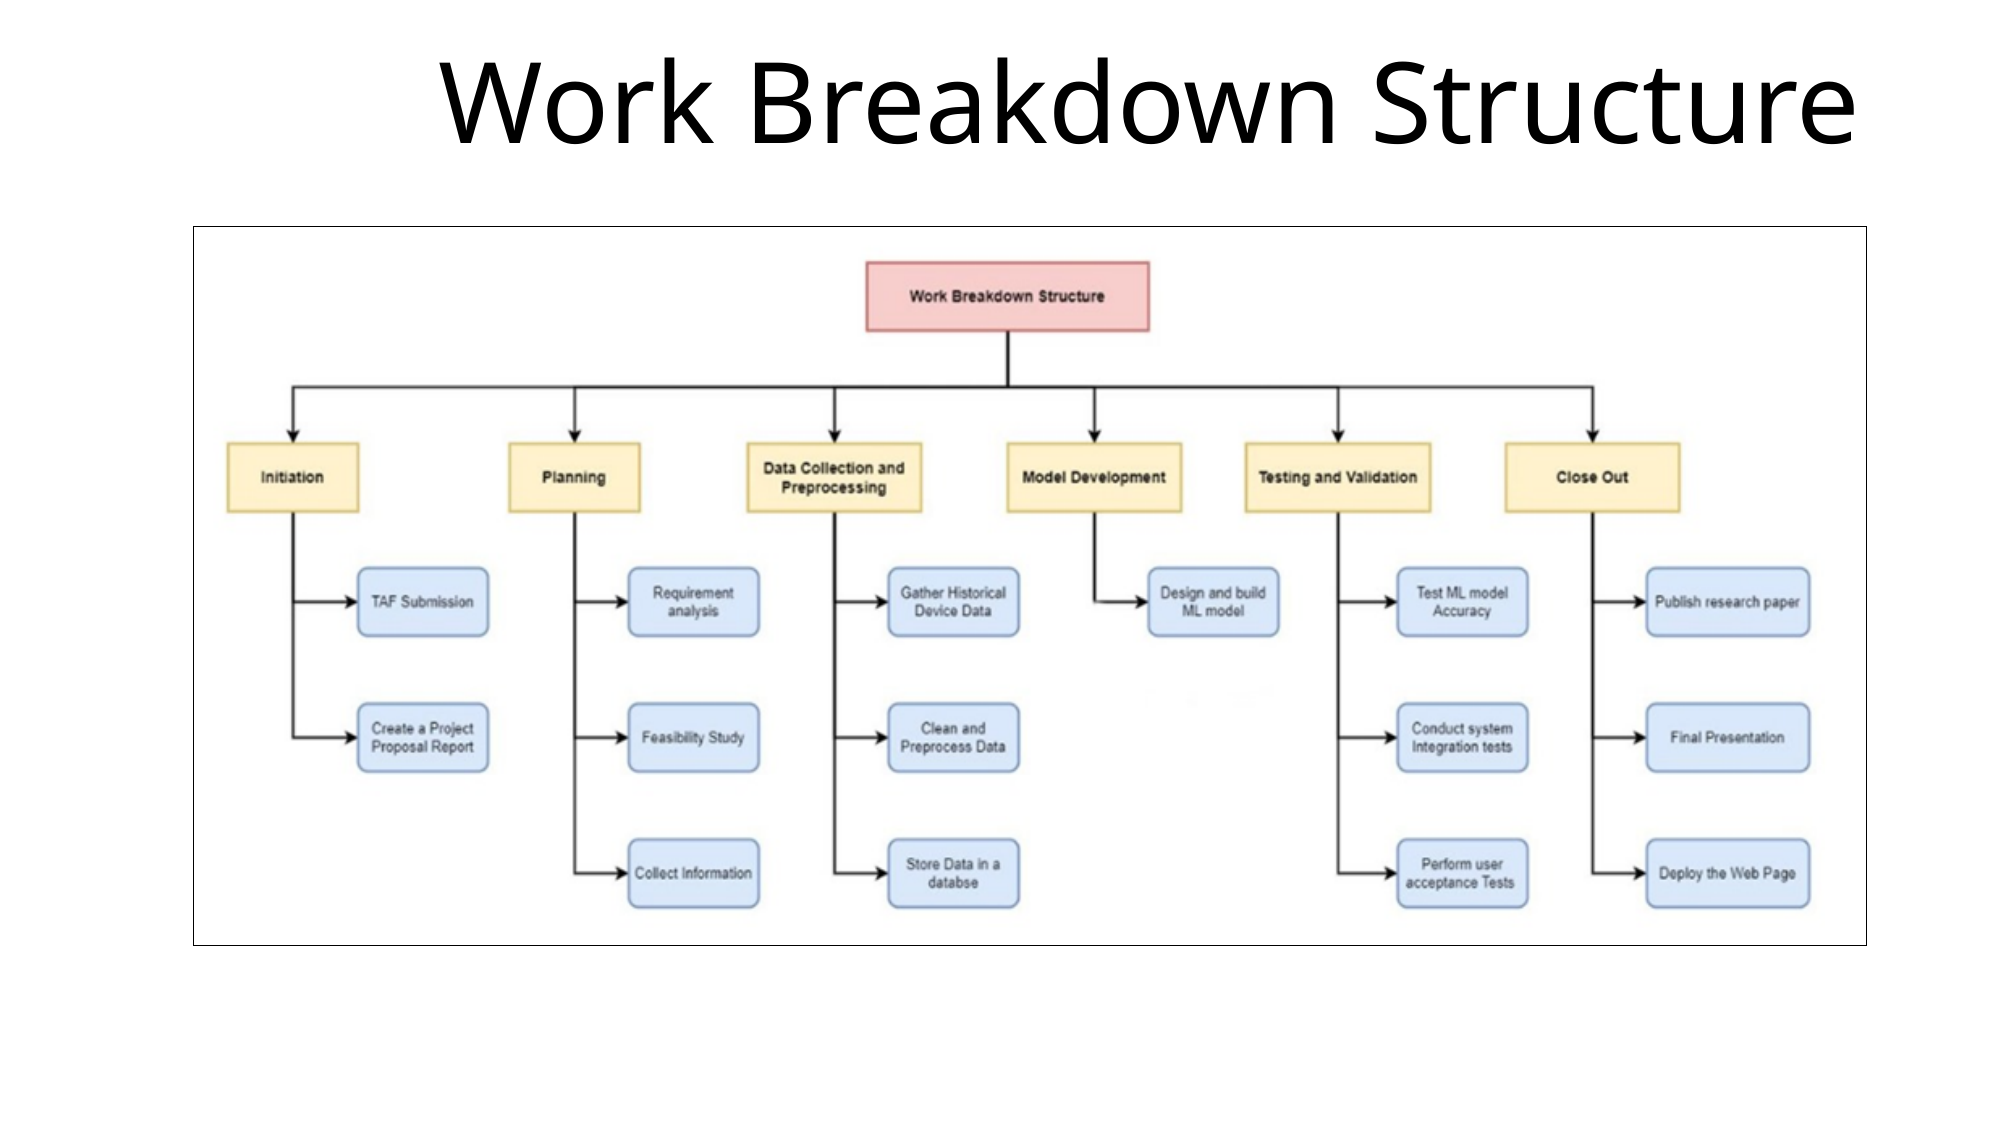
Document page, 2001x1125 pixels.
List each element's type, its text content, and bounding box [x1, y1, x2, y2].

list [193, 226, 1867, 946]
title Work Breakdown Structure [423, 130, 2000, 206]
